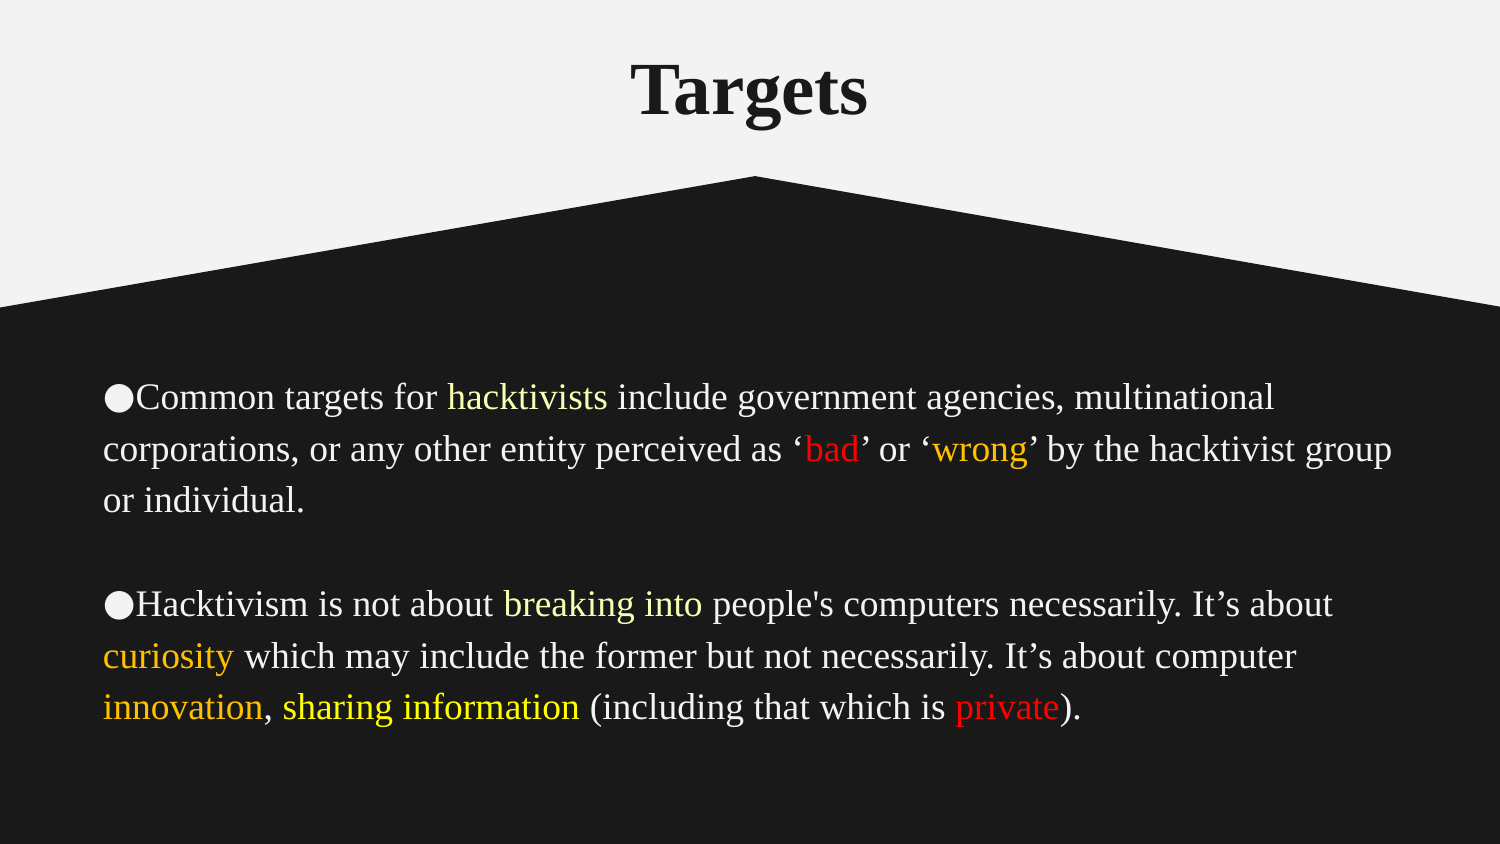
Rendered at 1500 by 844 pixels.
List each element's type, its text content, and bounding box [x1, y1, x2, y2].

list Common targets for hacktivists include government agencies, multinational corporations, or any other entity perceived as ‘bad’ or ‘wrong’ by the hacktivist group or individual. Hacktivism is not about breaking into people's computers necessarily. It’s about curiosity which may include the former but not necessarily. It’s about computer innovation, sharing information (including that which is private). [87, 350, 1433, 763]
title Targets [505, 24, 995, 138]
